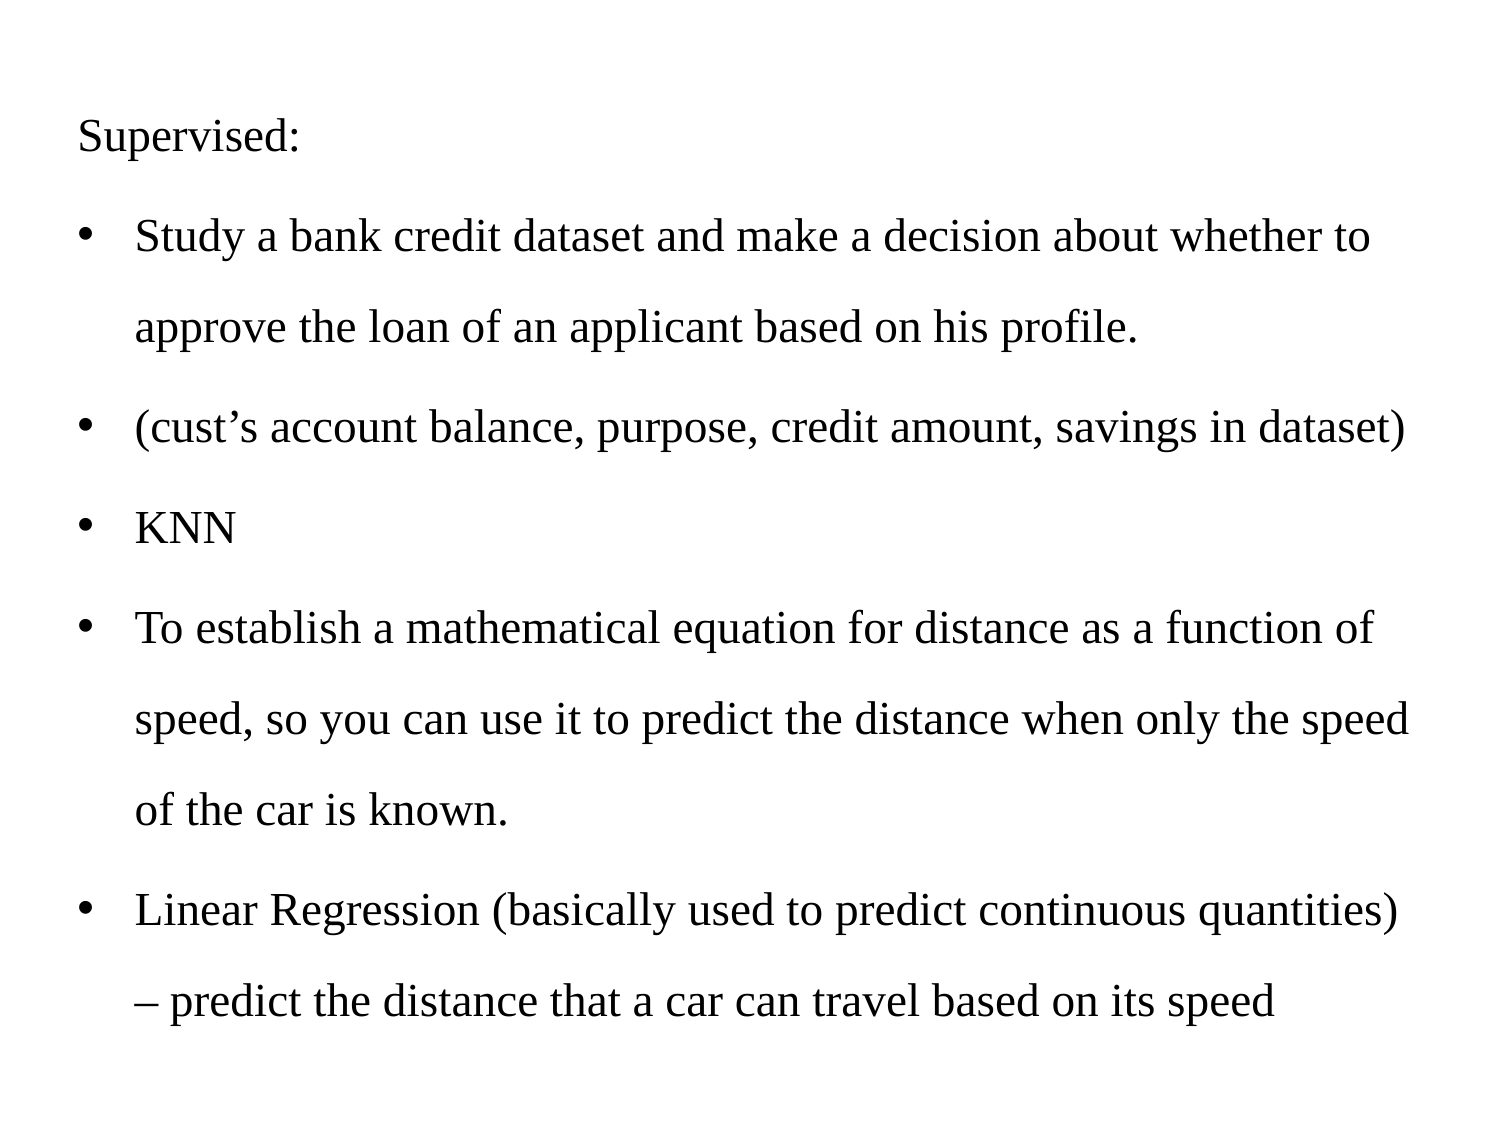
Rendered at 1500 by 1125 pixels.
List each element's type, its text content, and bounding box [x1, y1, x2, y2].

list Supervised: Study a bank credit dataset and make a decision about whether to approve the loan of an applicant based on his profile. (cust’s account balance, purpose, credit amount, savings in dataset) KNN To establish a mathematical equation for distance as a function of speed, so you can use it to predict the distance when only the speed of the car is known. Linear Regression (basically used to predict continuous quantities) – predict the distance that a car can travel based on its speed [62, 62, 1450, 1100]
